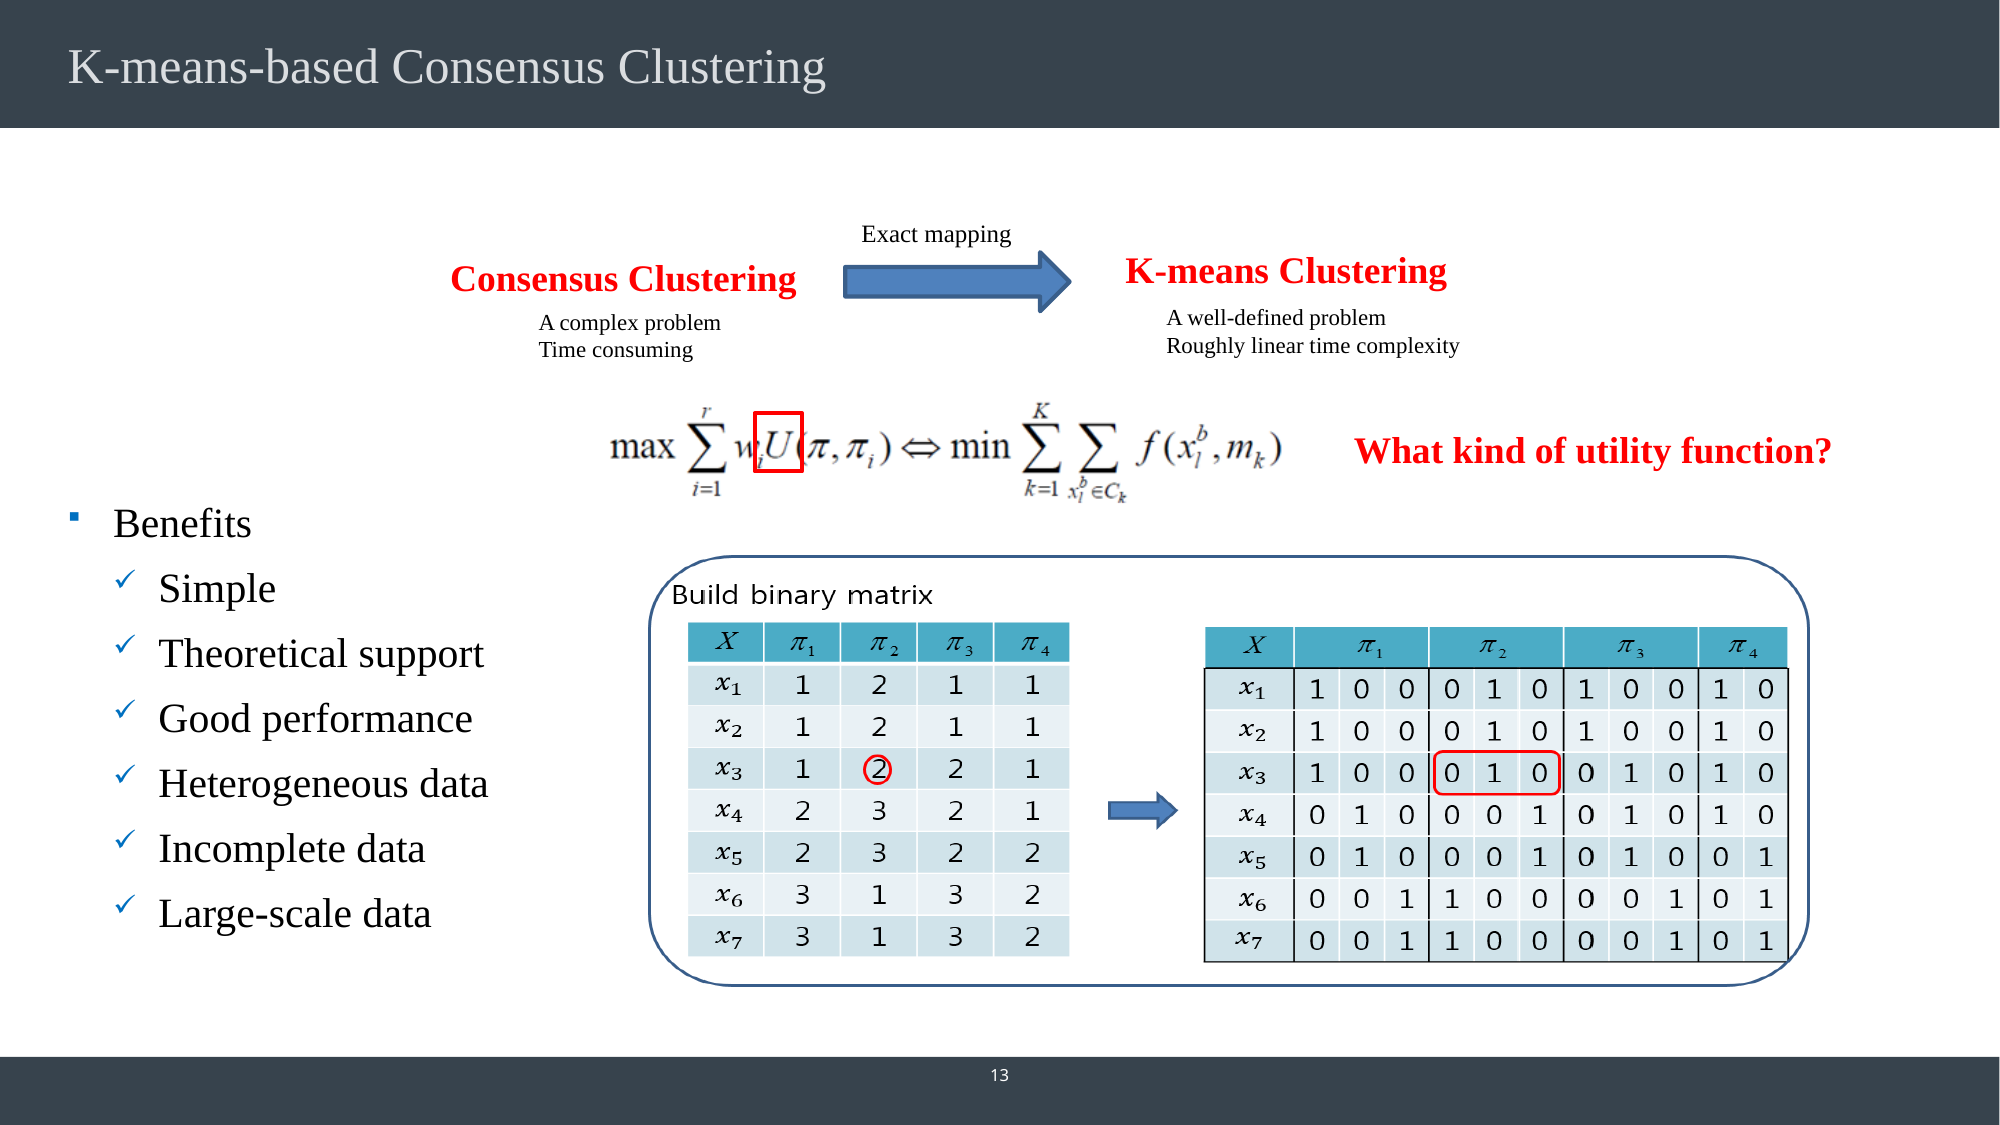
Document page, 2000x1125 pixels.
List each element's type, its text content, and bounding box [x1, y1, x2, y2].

title K-means-based Consensus Clustering [49, 30, 1950, 98]
text_box Consensus Clustering [435, 246, 812, 307]
slide_number 13 [916, 1062, 1083, 1091]
text_box [845, 252, 1070, 312]
picture [609, 387, 1287, 510]
list Benefits Simple Theoretical support Good performance Heterogeneous data Incomplete data Large-scale data [49, 162, 1950, 1013]
text_box A complex problem Time consuming [523, 299, 737, 370]
picture [629, 552, 1815, 990]
text_box A well-defined problem Roughly linear time complexity [1151, 295, 1476, 366]
text_box K-means Clustering [1110, 238, 1463, 299]
text_box What kind of utility function? [1339, 418, 1849, 479]
text_box Exact mapping [846, 210, 1027, 255]
